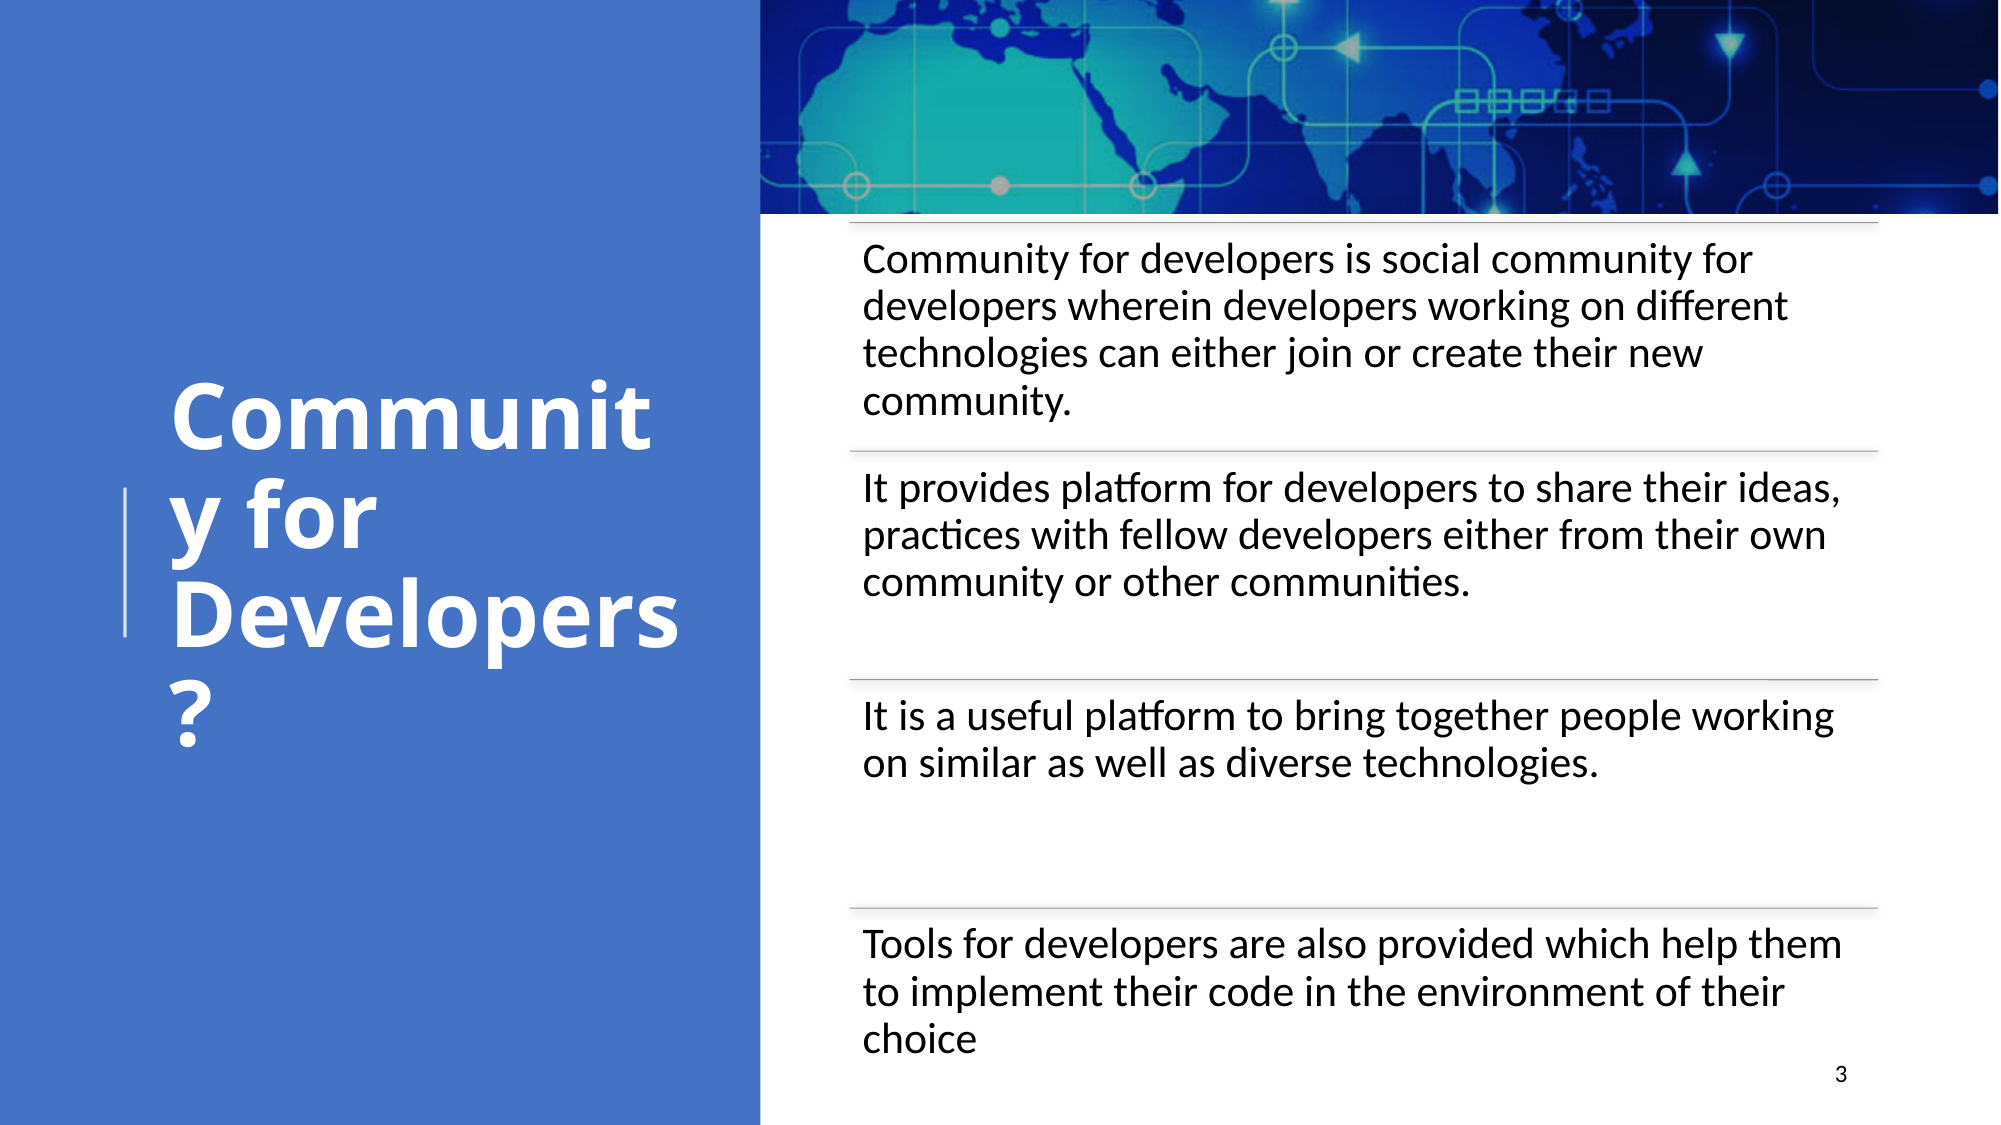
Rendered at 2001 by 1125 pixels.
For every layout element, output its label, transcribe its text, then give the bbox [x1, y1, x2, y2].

title Community for Developers ? [154, 116, 708, 1020]
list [849, 222, 1879, 1125]
picture [761, 0, 1999, 214]
text_box [0, 0, 761, 1125]
